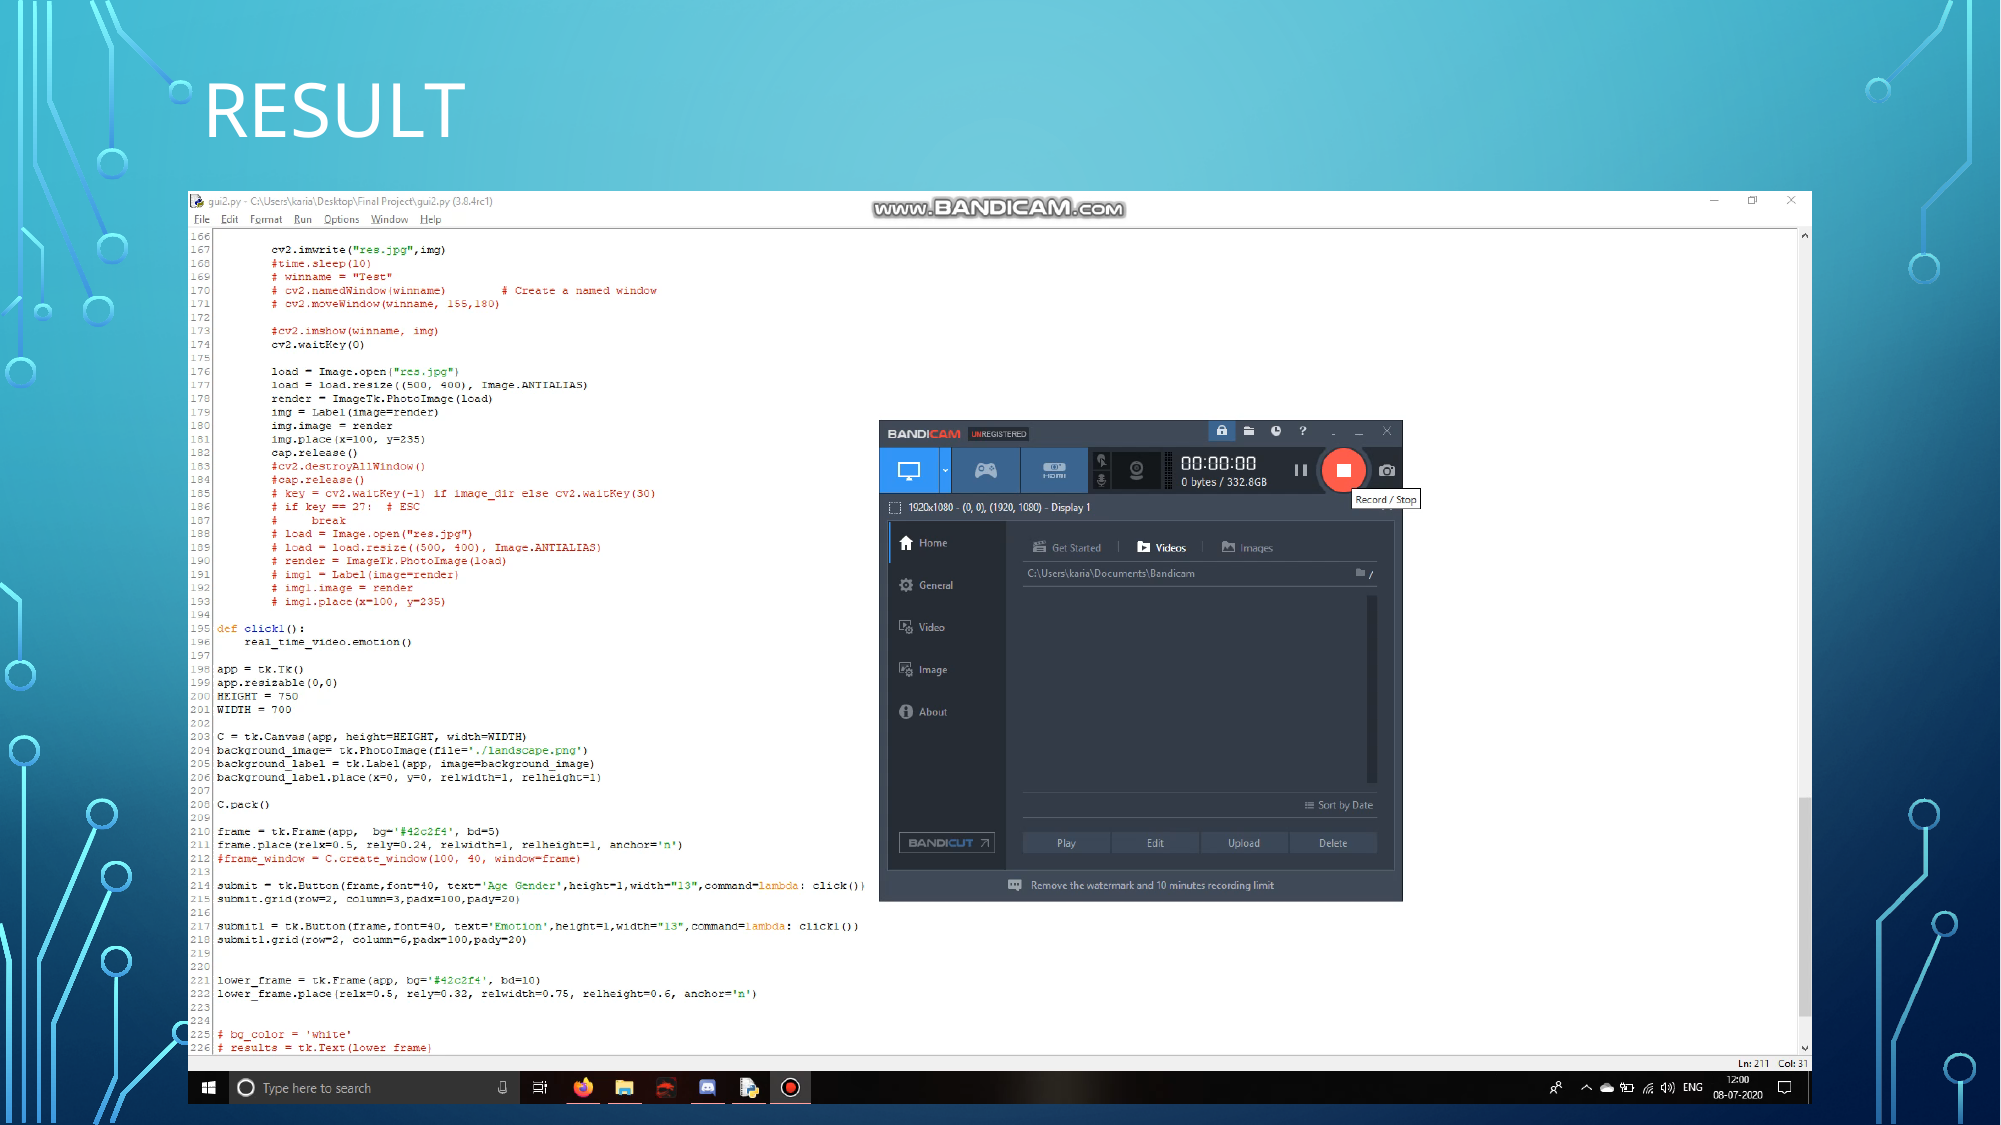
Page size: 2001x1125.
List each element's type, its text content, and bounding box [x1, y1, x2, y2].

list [186, 190, 1813, 1106]
title Result [187, 58, 1813, 169]
